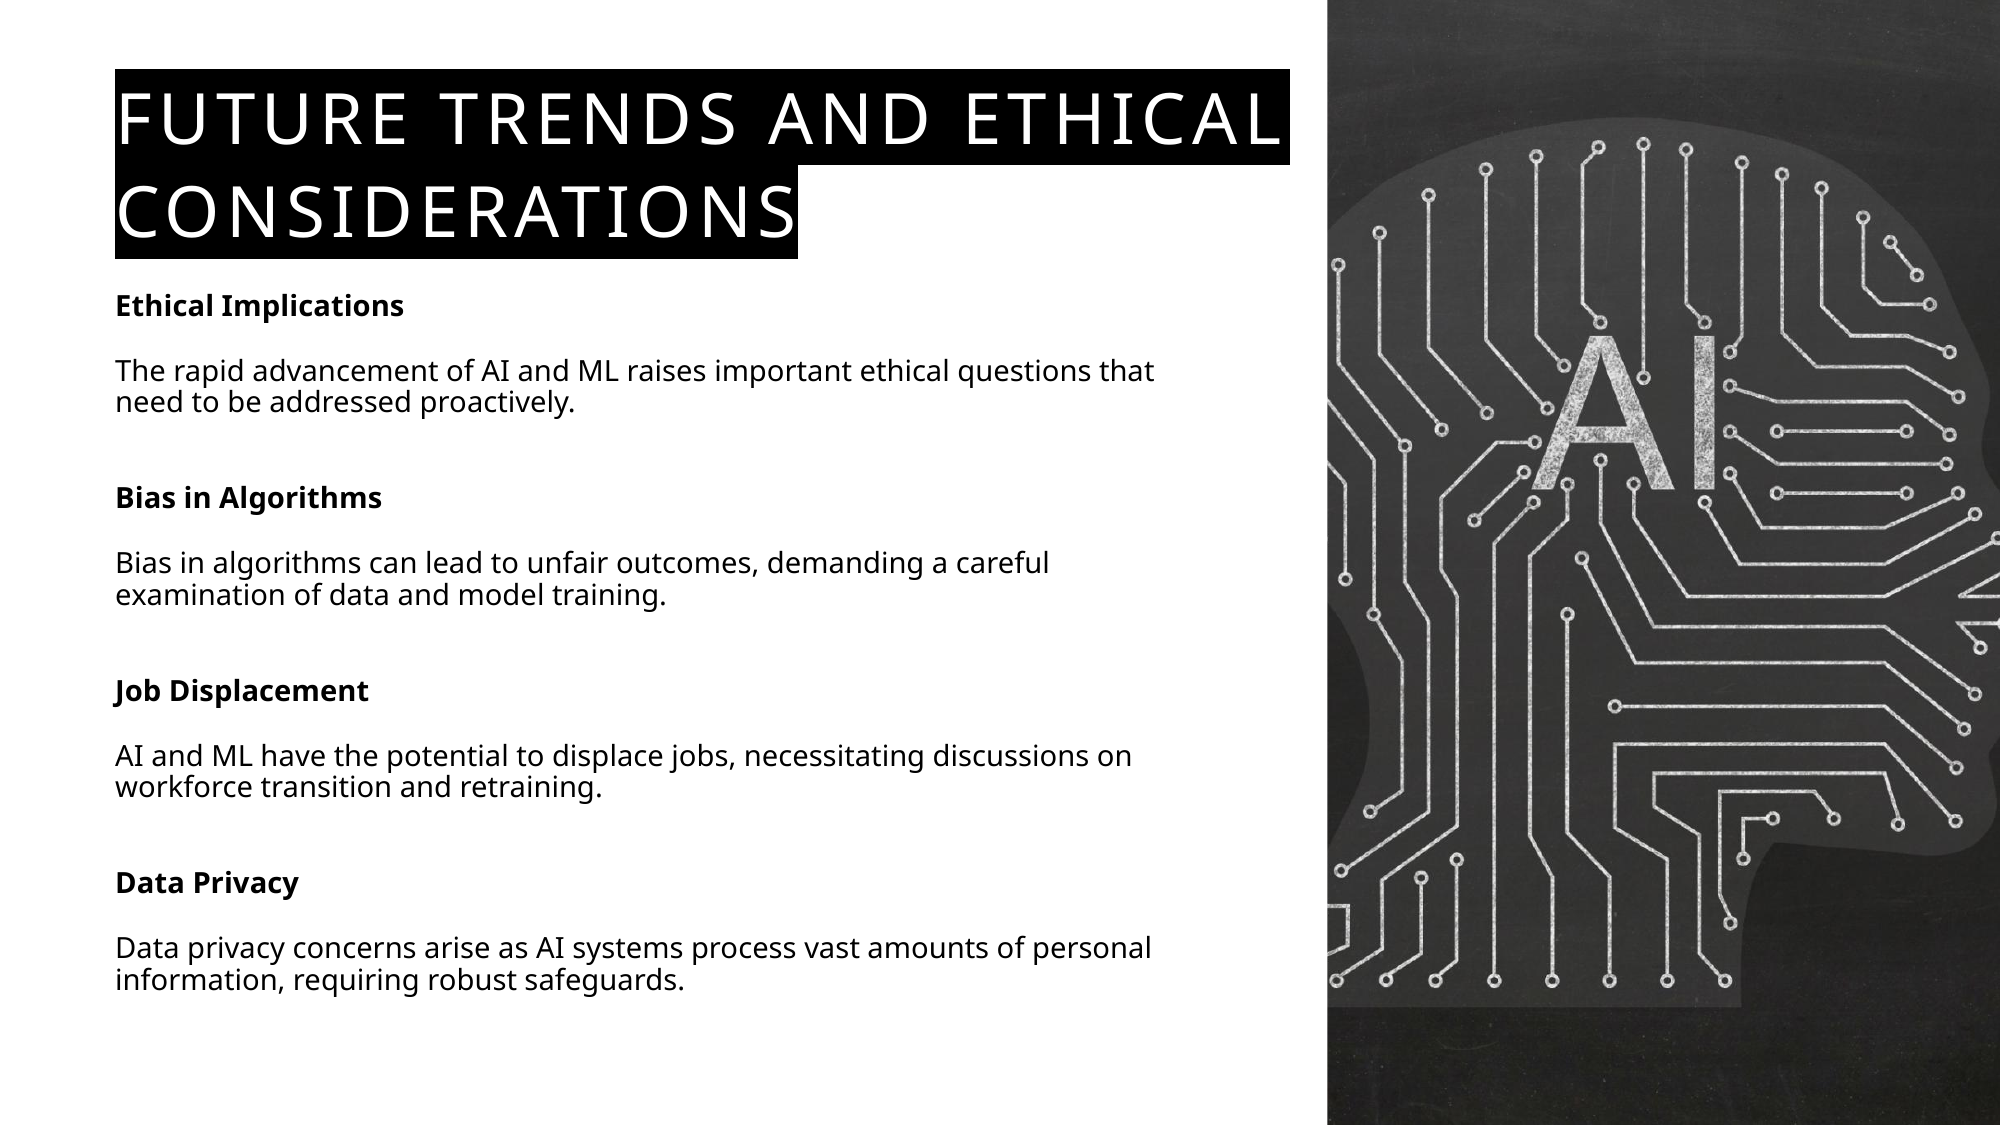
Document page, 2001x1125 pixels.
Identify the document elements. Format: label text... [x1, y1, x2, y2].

picture [1327, 0, 2000, 1125]
text_box Ethical Implications The rapid advancement of AI and ML raises important ethical questions that need to be addressed proactively. Bias in Algorithms Bias in algorithms can lead to unfair outcomes, demanding a careful examination of data and model training. Job Displacement AI and ML have the potential to displace jobs, necessitating discussions on workforce transition and retraining. Data Privacy Data privacy concerns arise as AI systems process vast amounts of personal information, requiring robust safeguards. [100, 283, 1226, 1044]
title Future Trends and Ethical Considerations [100, 52, 1327, 260]
